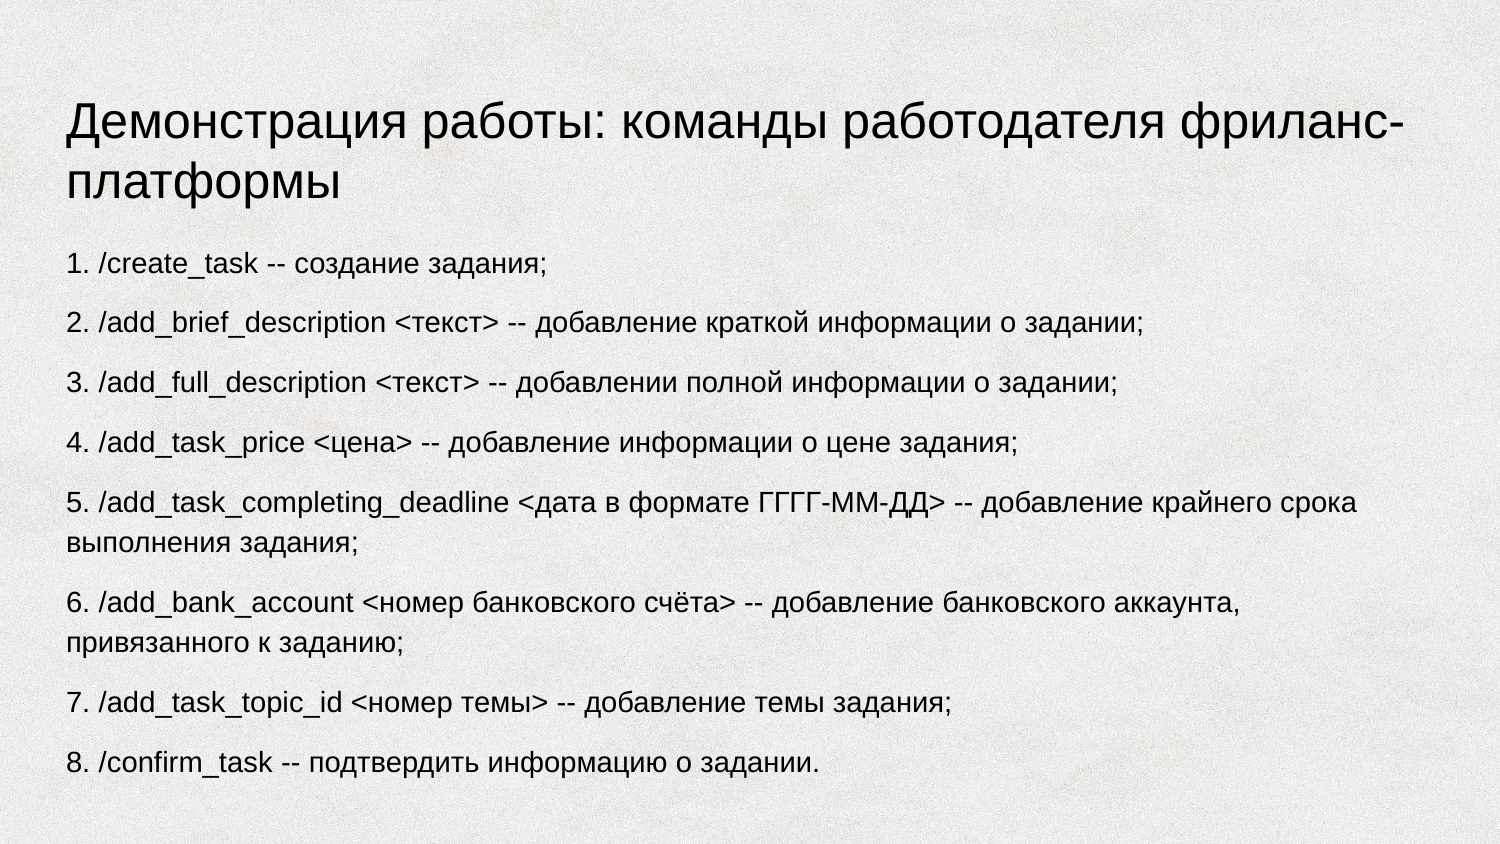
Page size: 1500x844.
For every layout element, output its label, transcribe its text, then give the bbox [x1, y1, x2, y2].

title Демонстрация работы: команды работодателя фриланс-платформы [51, 72, 1449, 167]
picture [0, 0, 1500, 844]
list 1. /create_task -- создание задания; 2. /add_brief_description <текст> -- добавление краткой информации о задании; 3. /add_full_description <текст> -- добавлении полной информации о задании; 4. /add_task_price <цена> -- добавление информации о цене задания; 5. /add_task_completing_deadline <дата в формате ГГГГ-ММ-ДД> -- добавление крайнего срока выполнения задания; 6. /add_bank_account <номер банковского счёта> -- добавление банковского аккаунта, привязанного к заданию; 7. /add_task_topic_id <номер темы> -- добавление темы задания; 8. /confirm_task -- подтвердить информацию о задании. [51, 223, 1449, 799]
